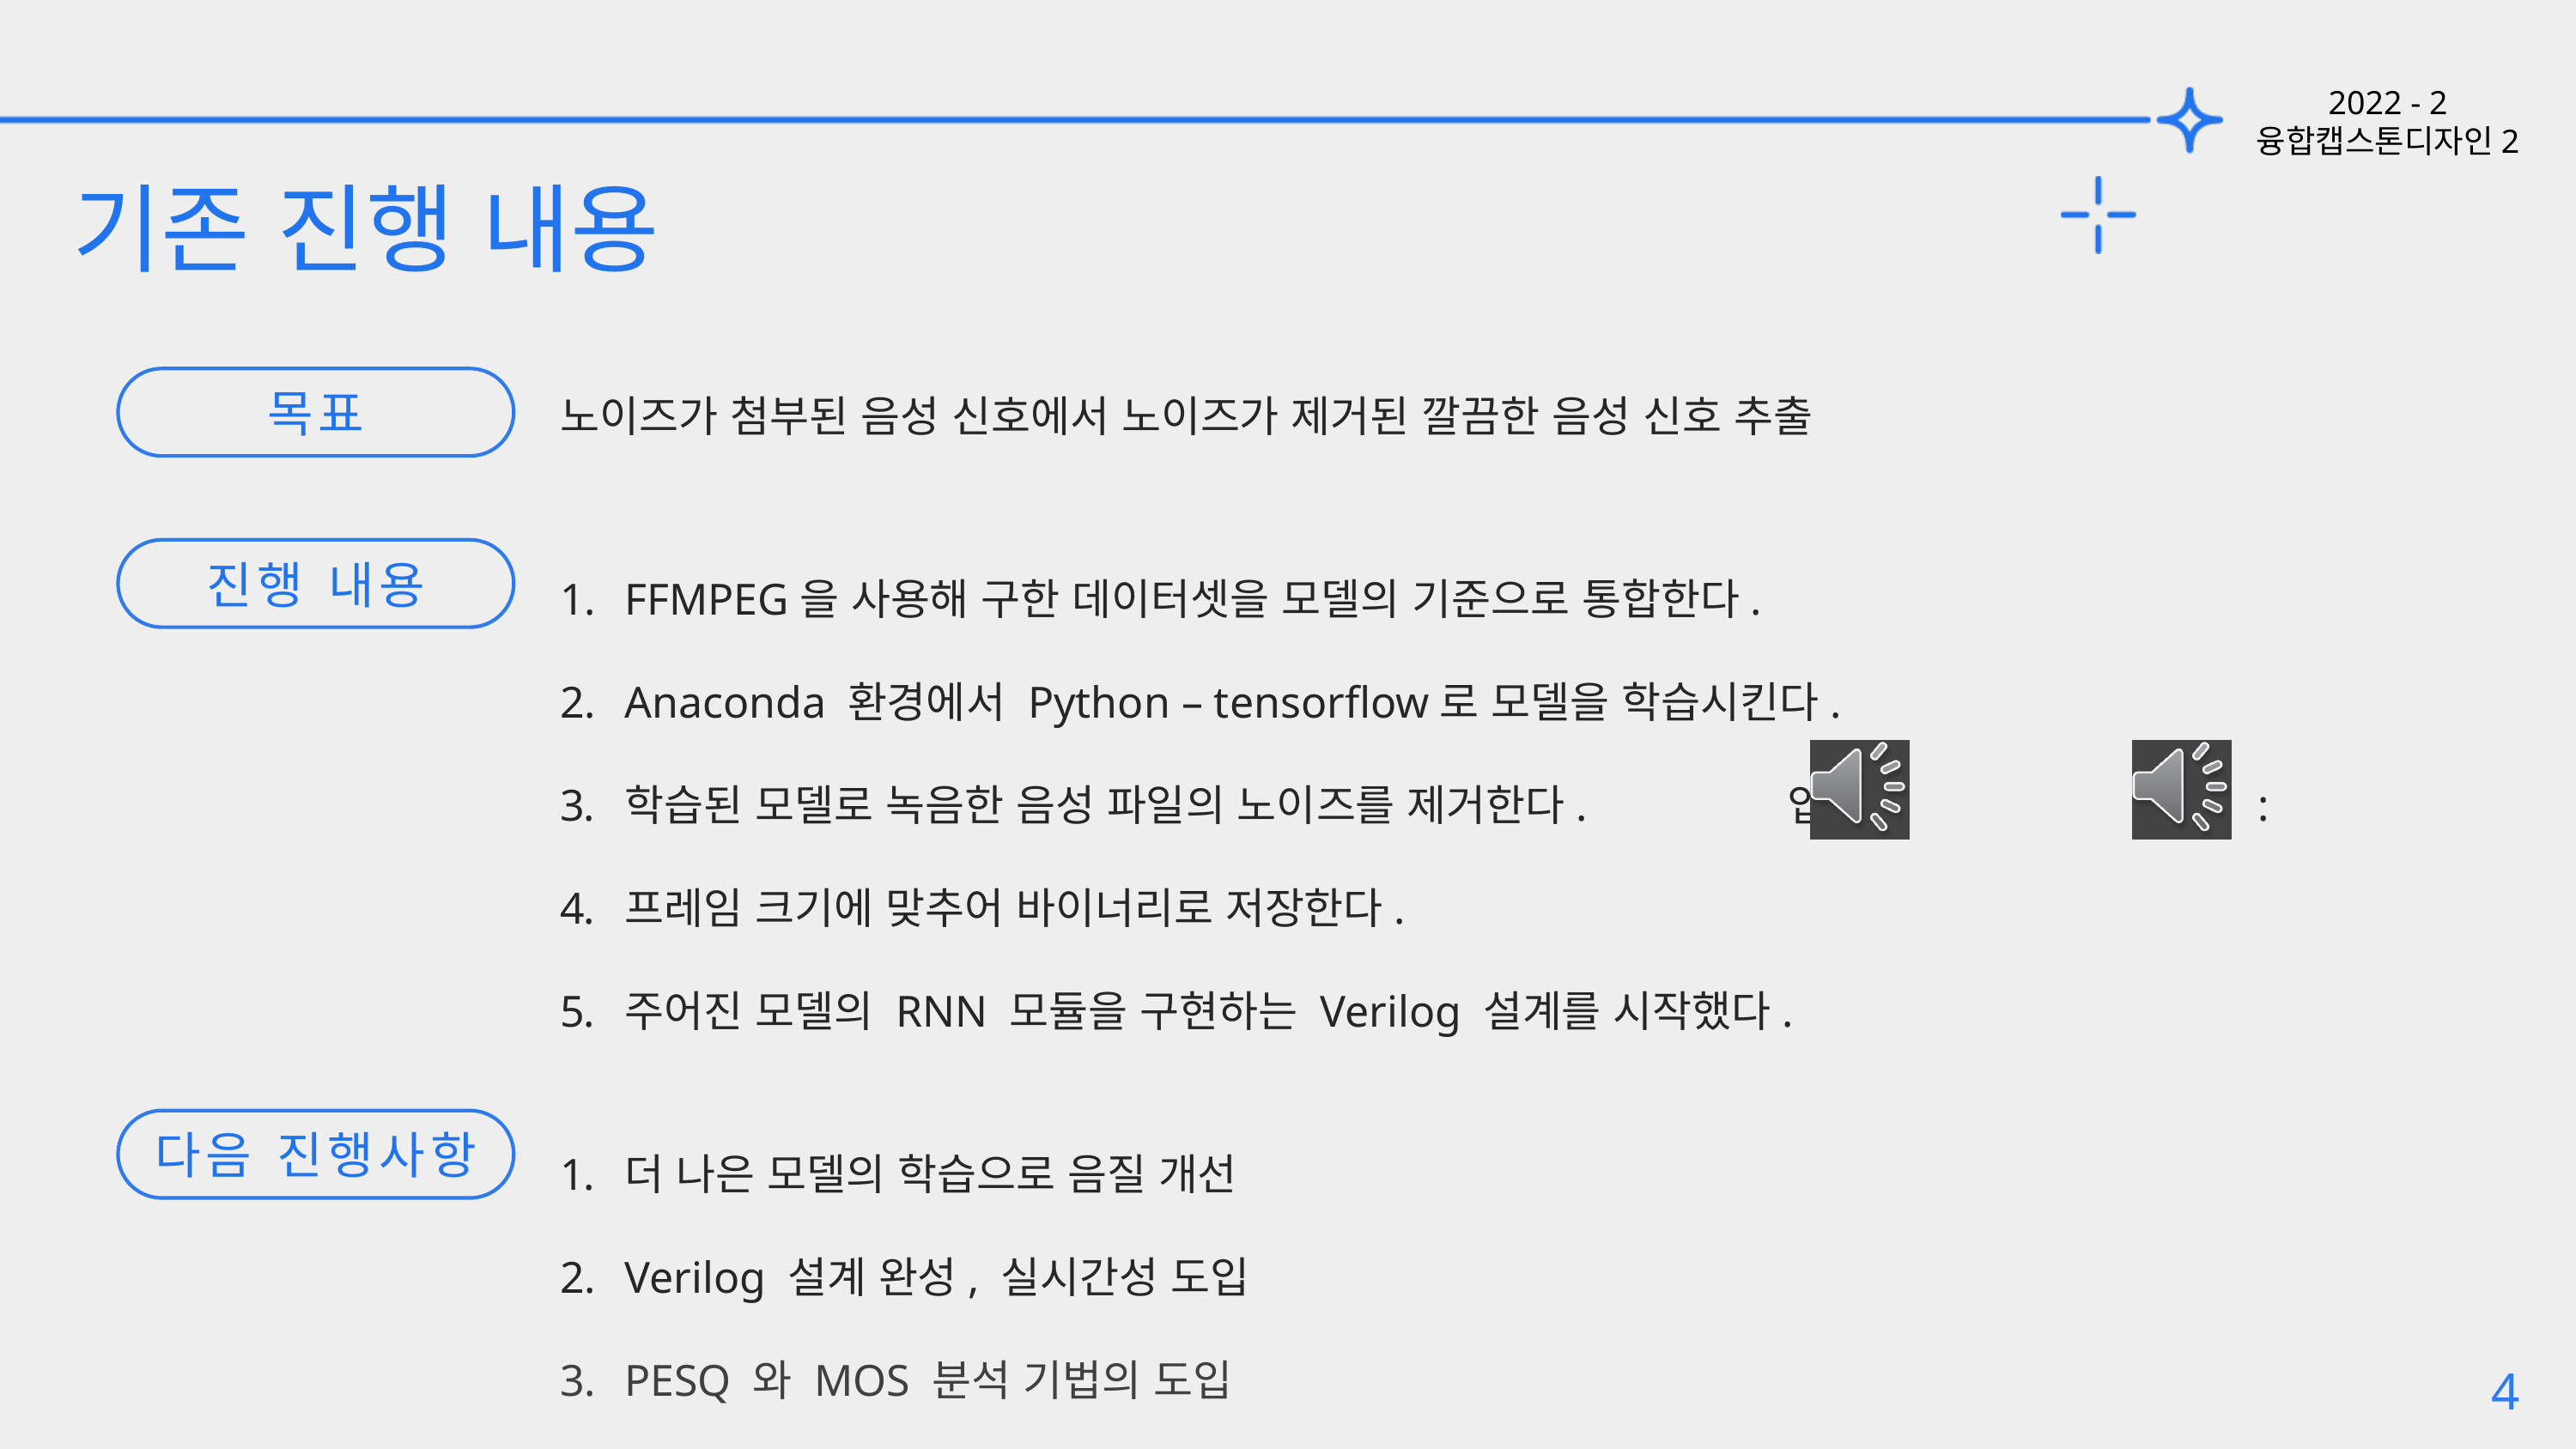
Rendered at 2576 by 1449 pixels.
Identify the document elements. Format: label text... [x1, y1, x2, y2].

text_box 기존 진행 내용 [59, 163, 1104, 291]
text_box 더 나은 모델의 학습으로 음질 개선 Verilog 설계 완성, 실시간성 도입 PESQ 와 MOS 분석 기법의 도입 [547, 1088, 2404, 1411]
text_box 2022 - 2 융합캡스톤디자인2 [2232, 76, 2544, 167]
picture [2131, 738, 2233, 840]
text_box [2060, 176, 2136, 254]
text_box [0, 87, 2223, 155]
text_box 목표 [116, 367, 516, 458]
picture [1809, 738, 1911, 840]
text_box 진행 내용 [116, 537, 516, 629]
text_box FFMPEG을 사용해 구한 데이터셋을 모델의 기준으로 통합한다. Anaconda 환경에서 Python – tensorflow로 모델을 학습시킨다. 학습된 모델로 녹음한 음성 파일의 노이즈를 제거한다. 입력 : 출력 : 프레임 크기에 맞추어 바이너리로 저장한다. 주어진 모델의 RNN 모듈을 구현하는 Verilog 설계를 시작했다. [547, 514, 2404, 1043]
text_box 다음 진행사항 [116, 1108, 516, 1200]
text_box 노이즈가 첨부된 음성 신호에서 노이즈가 제거된 깔끔한 음성 신호 추출 [547, 382, 1982, 447]
slide_number 4 [2233, 1367, 2533, 1420]
